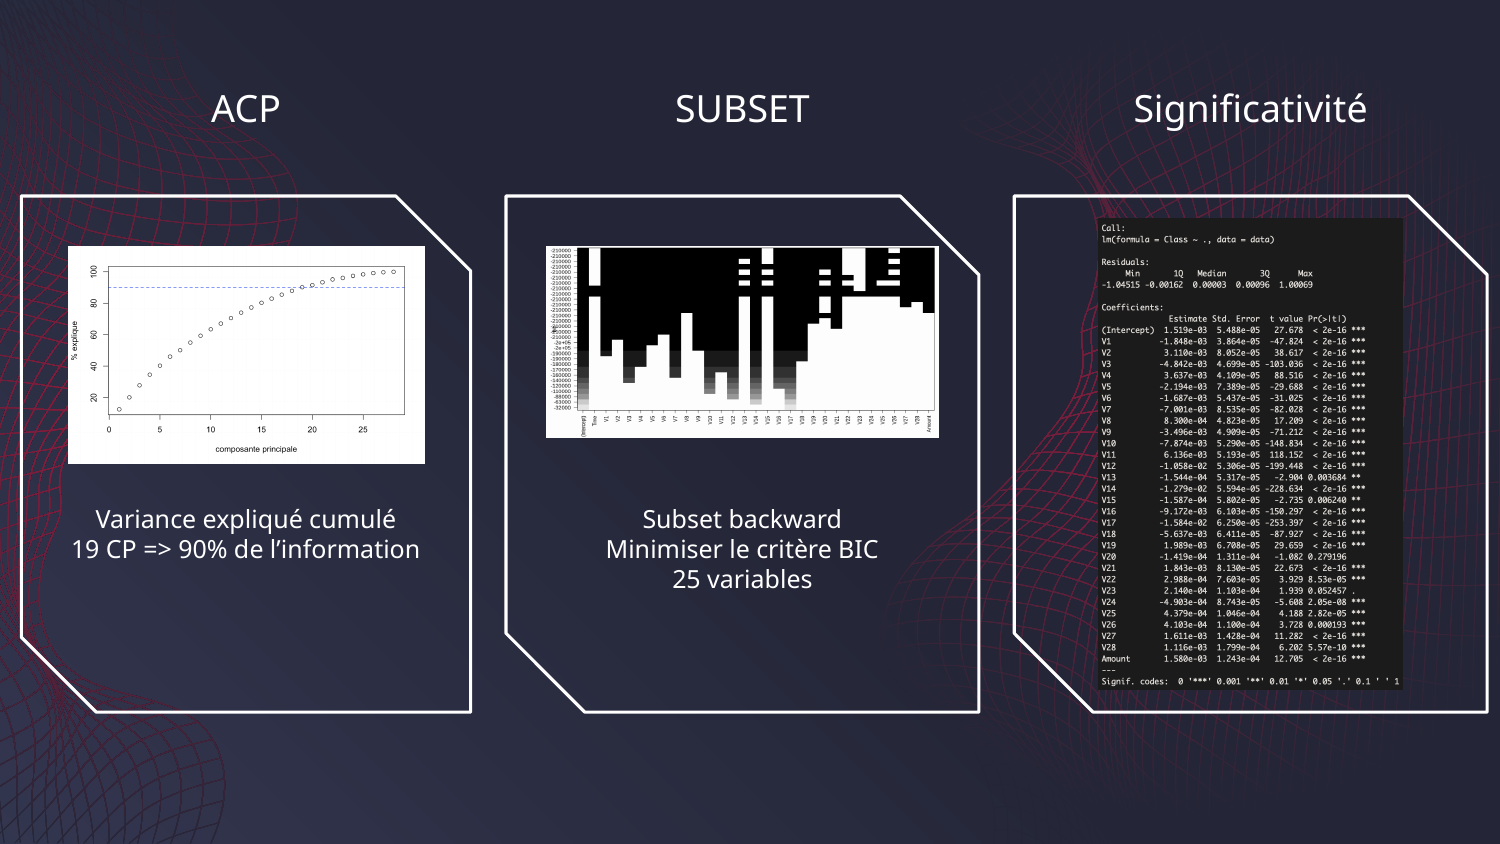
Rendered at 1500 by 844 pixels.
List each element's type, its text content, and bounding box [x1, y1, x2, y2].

text_box [21, 195, 471, 713]
picture [1098, 218, 1403, 690]
picture [546, 246, 939, 438]
text_box Subset backward Minimiser le critère BIC 25 variables [579, 488, 906, 586]
title SUBSET [564, 72, 921, 143]
text_box [1014, 195, 1488, 713]
title ACP [68, 72, 425, 143]
text_box [505, 195, 979, 713]
text_box Variance expliqué cumulé 19 CP => 90% de l’information [46, 488, 446, 586]
title Significativité [1072, 72, 1429, 143]
picture [67, 246, 425, 464]
